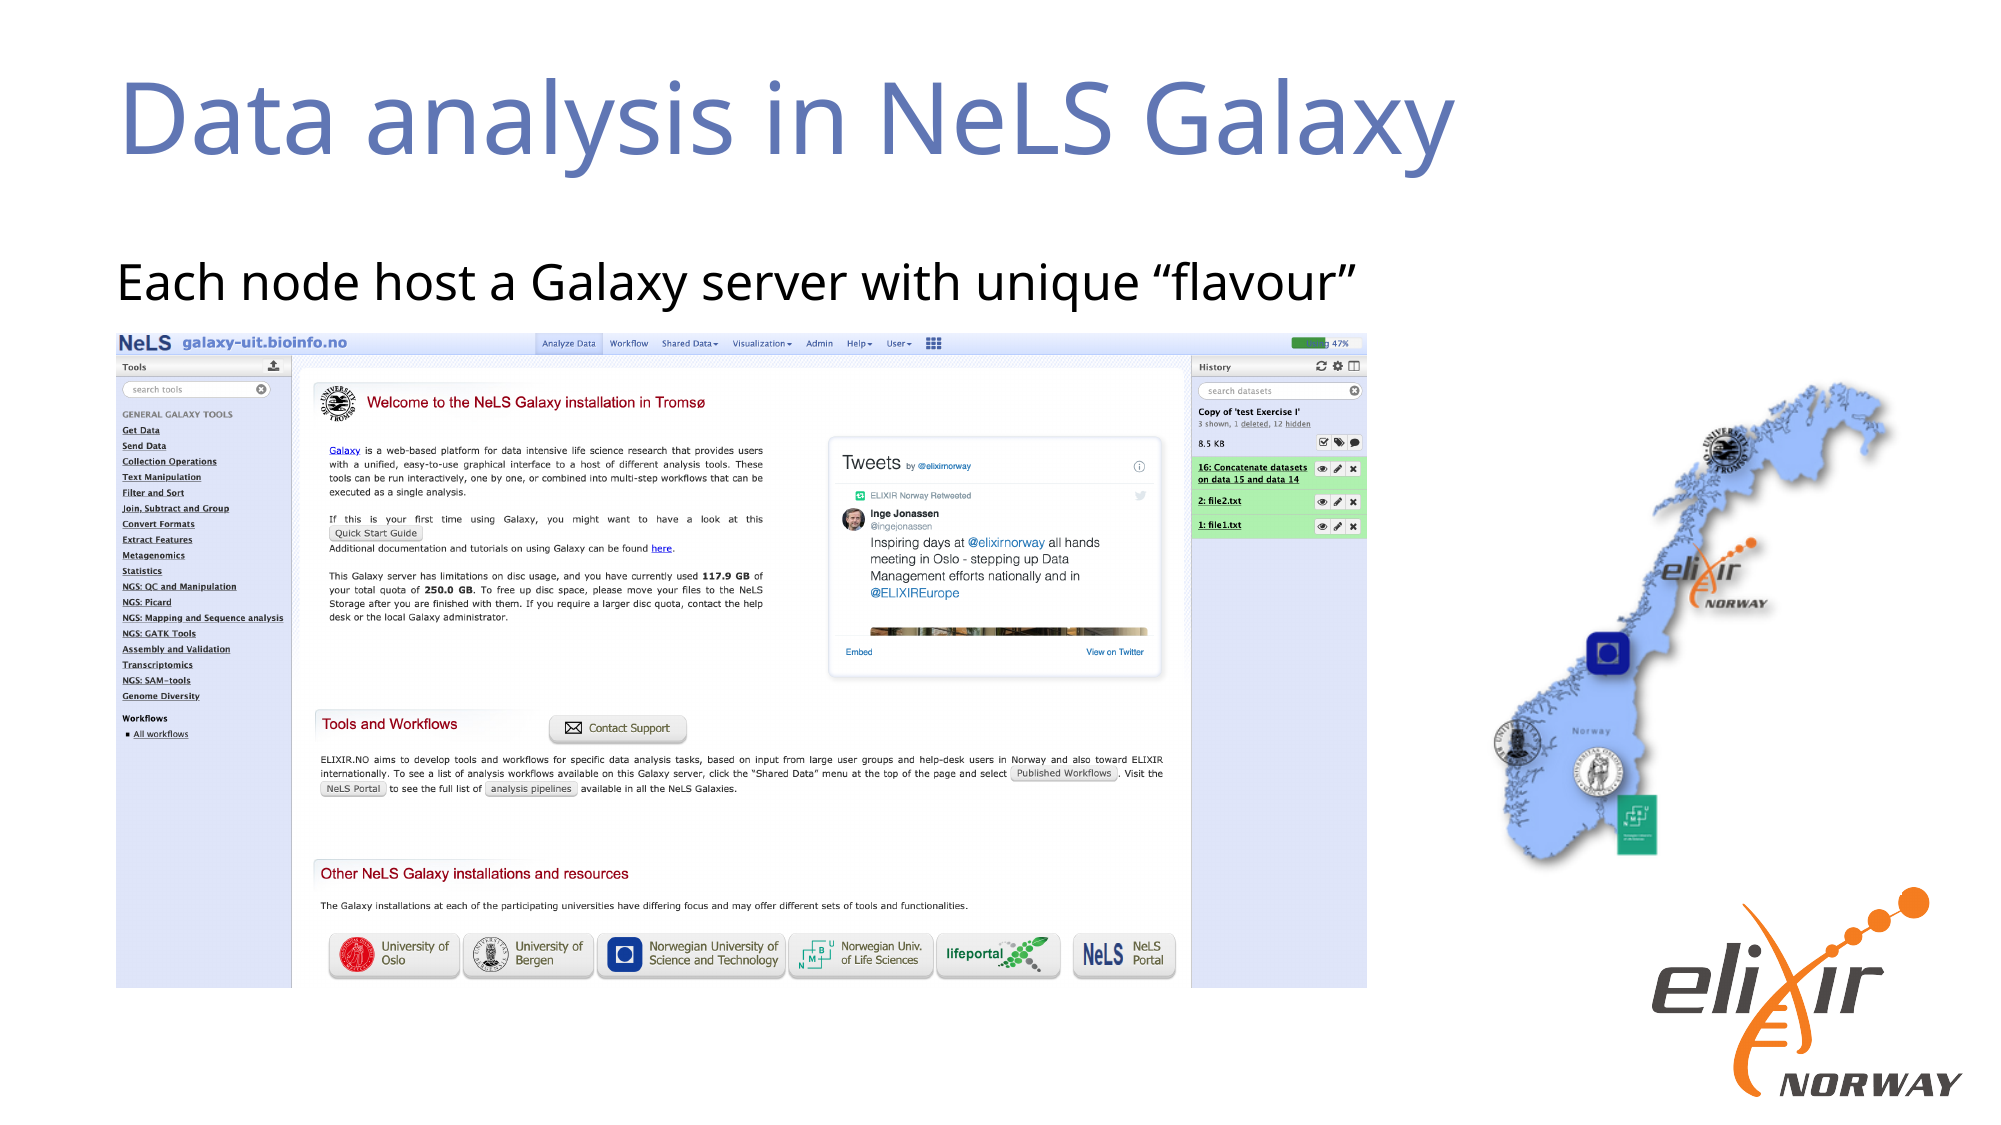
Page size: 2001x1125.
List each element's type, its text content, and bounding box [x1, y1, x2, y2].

picture [116, 332, 1368, 988]
title Data analysis in NeLS Galaxy [117, 54, 1902, 161]
list Each node host a Galaxy server with unique “flavour” [116, 250, 1366, 332]
picture [1484, 370, 1963, 1097]
